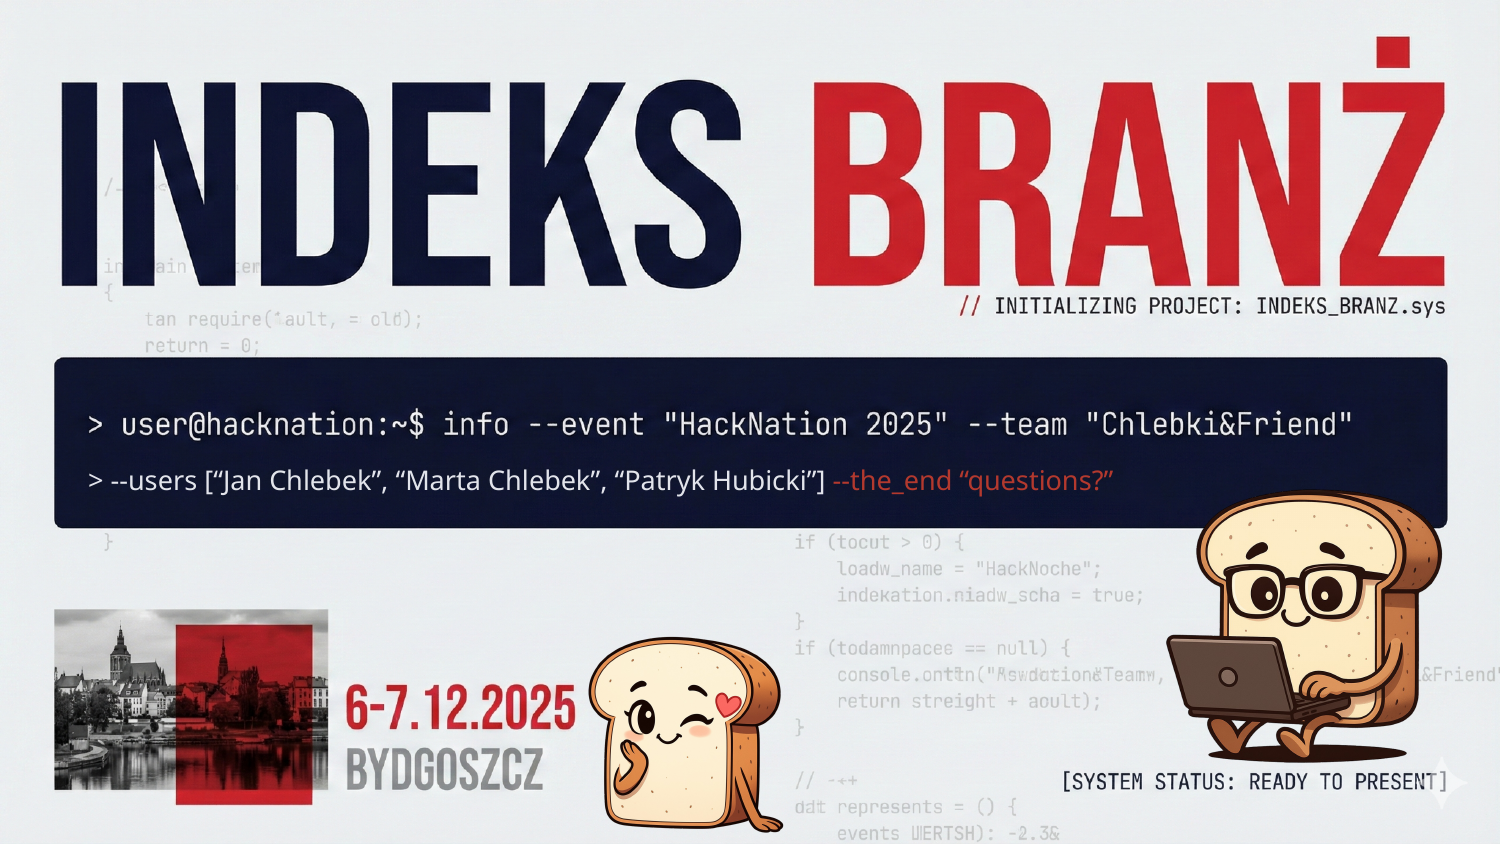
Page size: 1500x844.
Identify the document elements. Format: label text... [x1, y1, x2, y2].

text_box > --users [“Jan Chlebek”, “Marta Chlebek”, “Patryk Hubicki”] --the_end “questions?” [73, 448, 1199, 509]
picture [0, 0, 1500, 844]
